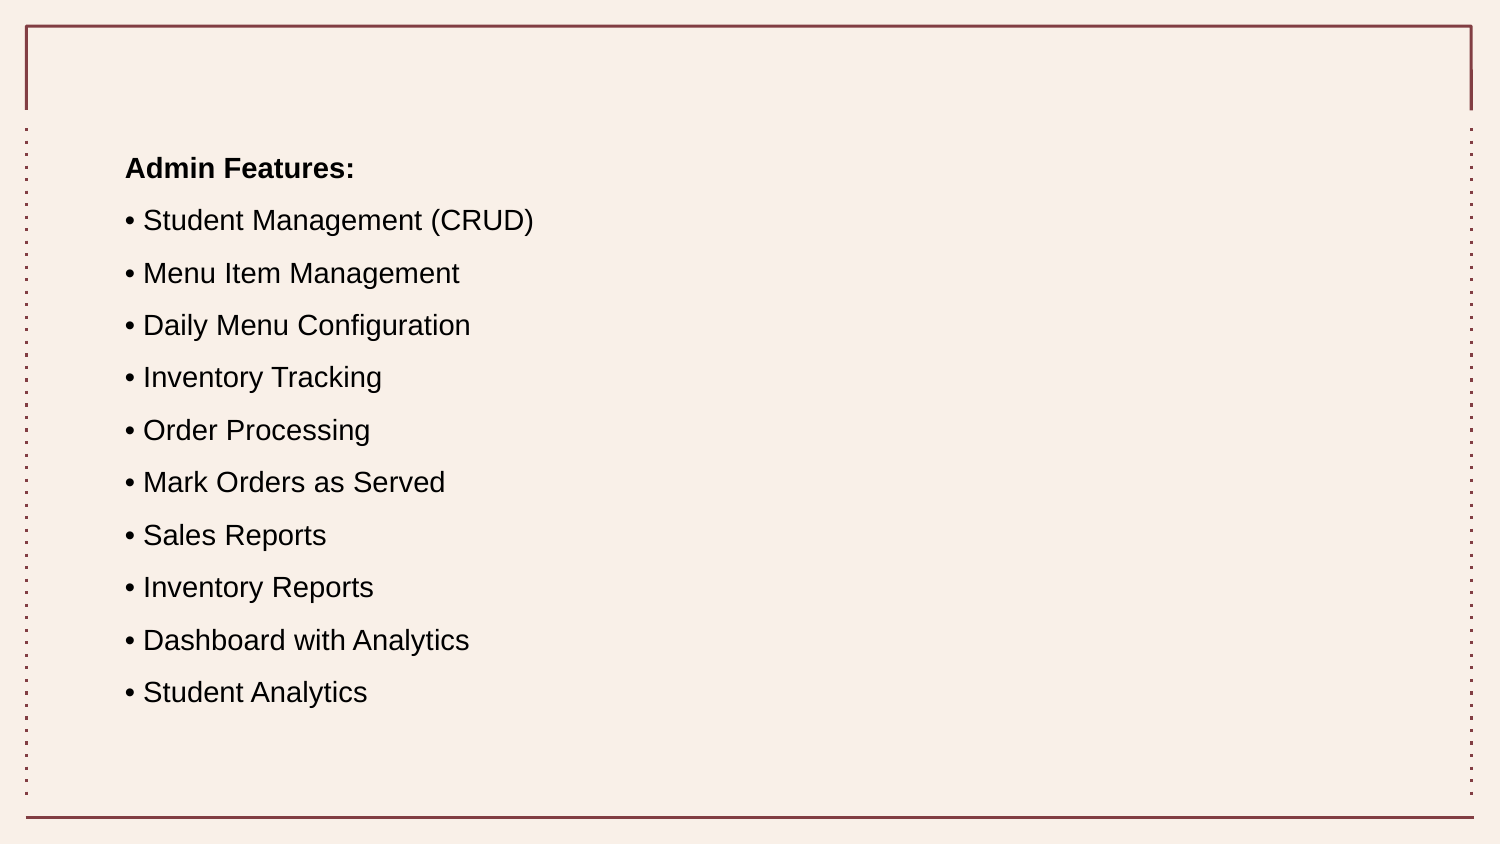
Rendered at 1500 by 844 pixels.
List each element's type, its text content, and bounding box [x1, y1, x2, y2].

text_box Admin Features: • Student Management (CRUD) • Menu Item Management • Daily Menu Configuration • Inventory Tracking • Order Processing • Mark Orders as Served • Sales Reports • Inventory Reports • Dashboard with Analytics • Student Analytics [84, 141, 1125, 716]
